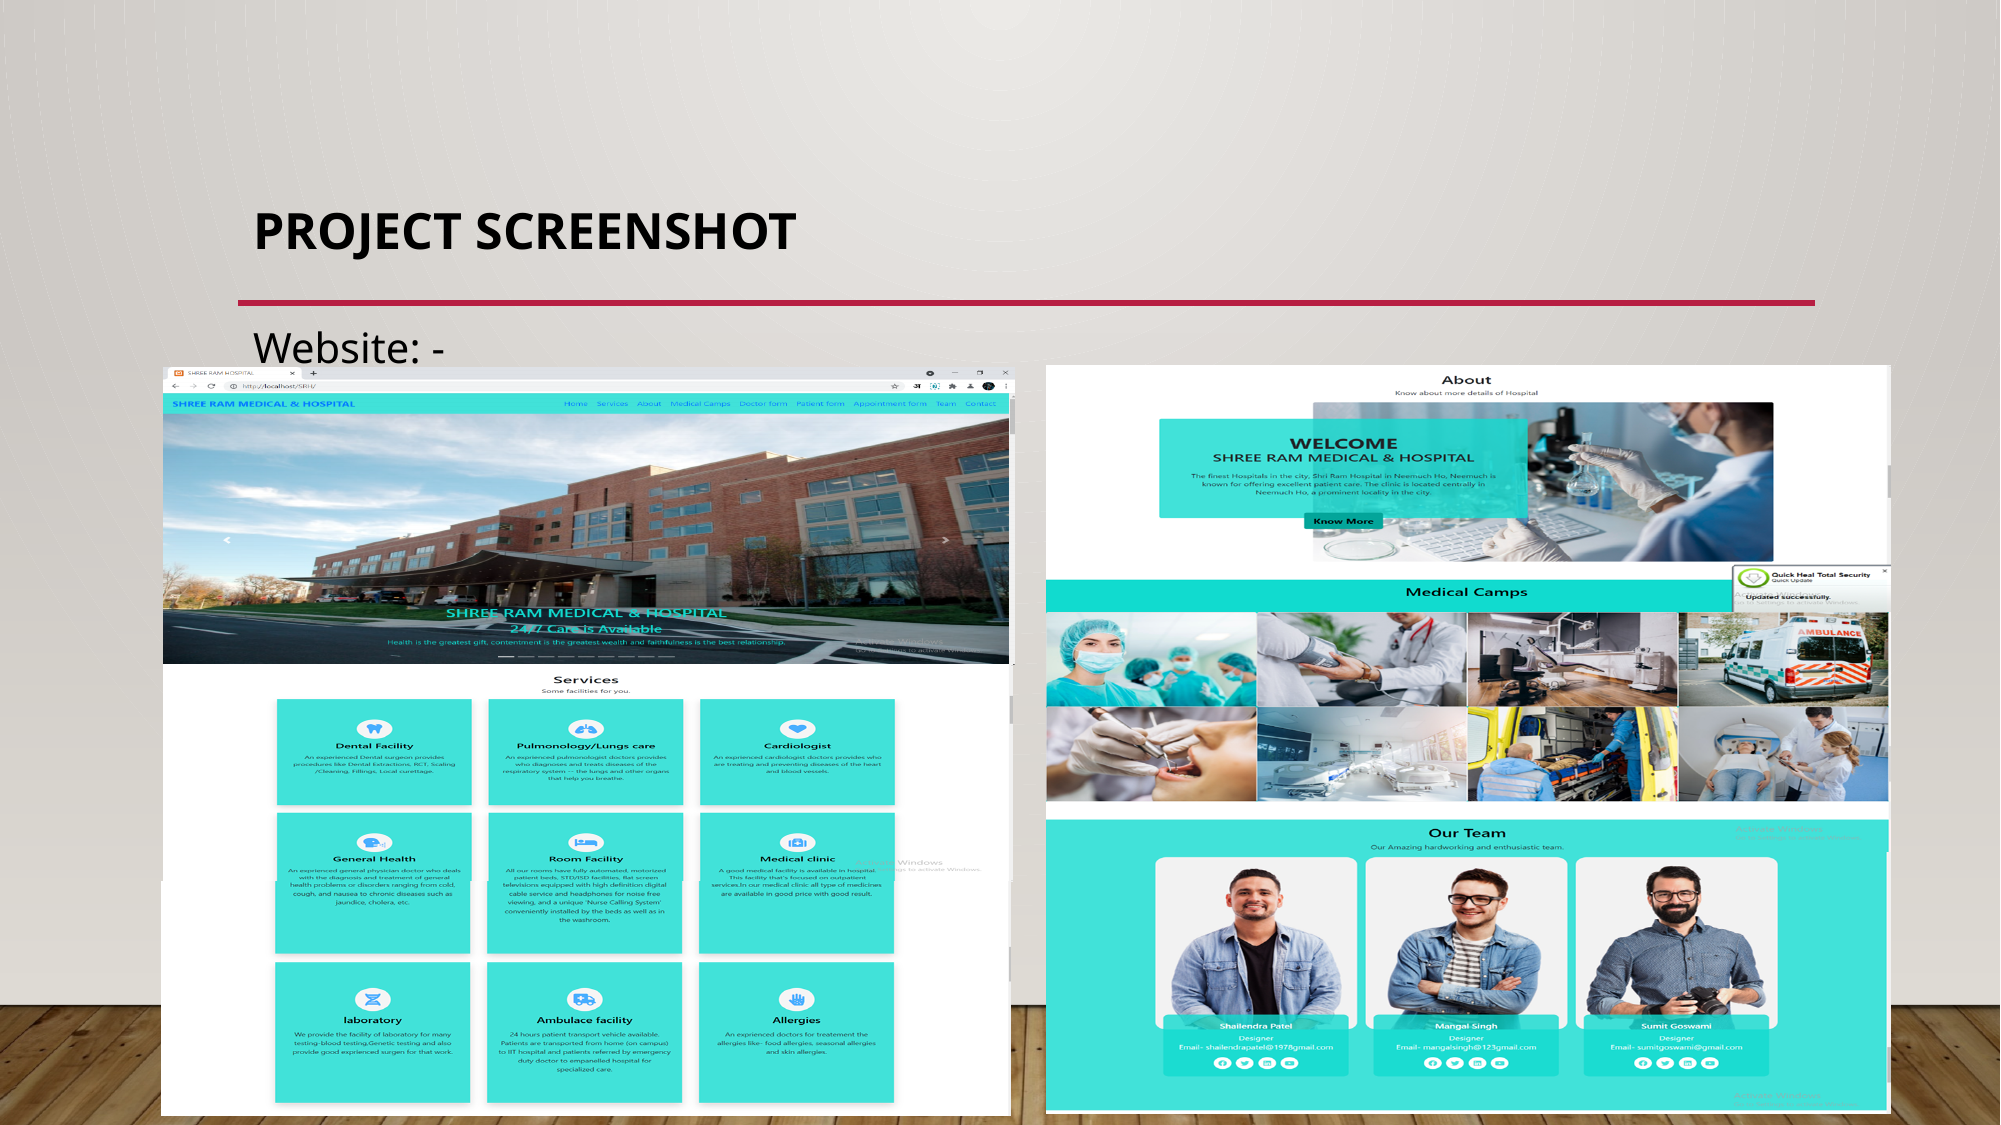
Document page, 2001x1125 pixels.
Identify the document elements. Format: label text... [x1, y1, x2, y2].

list Website: - [238, 304, 1814, 1053]
picture [0, 364, 2000, 1125]
title PROJECT SCREENSHOT [238, 198, 1814, 304]
